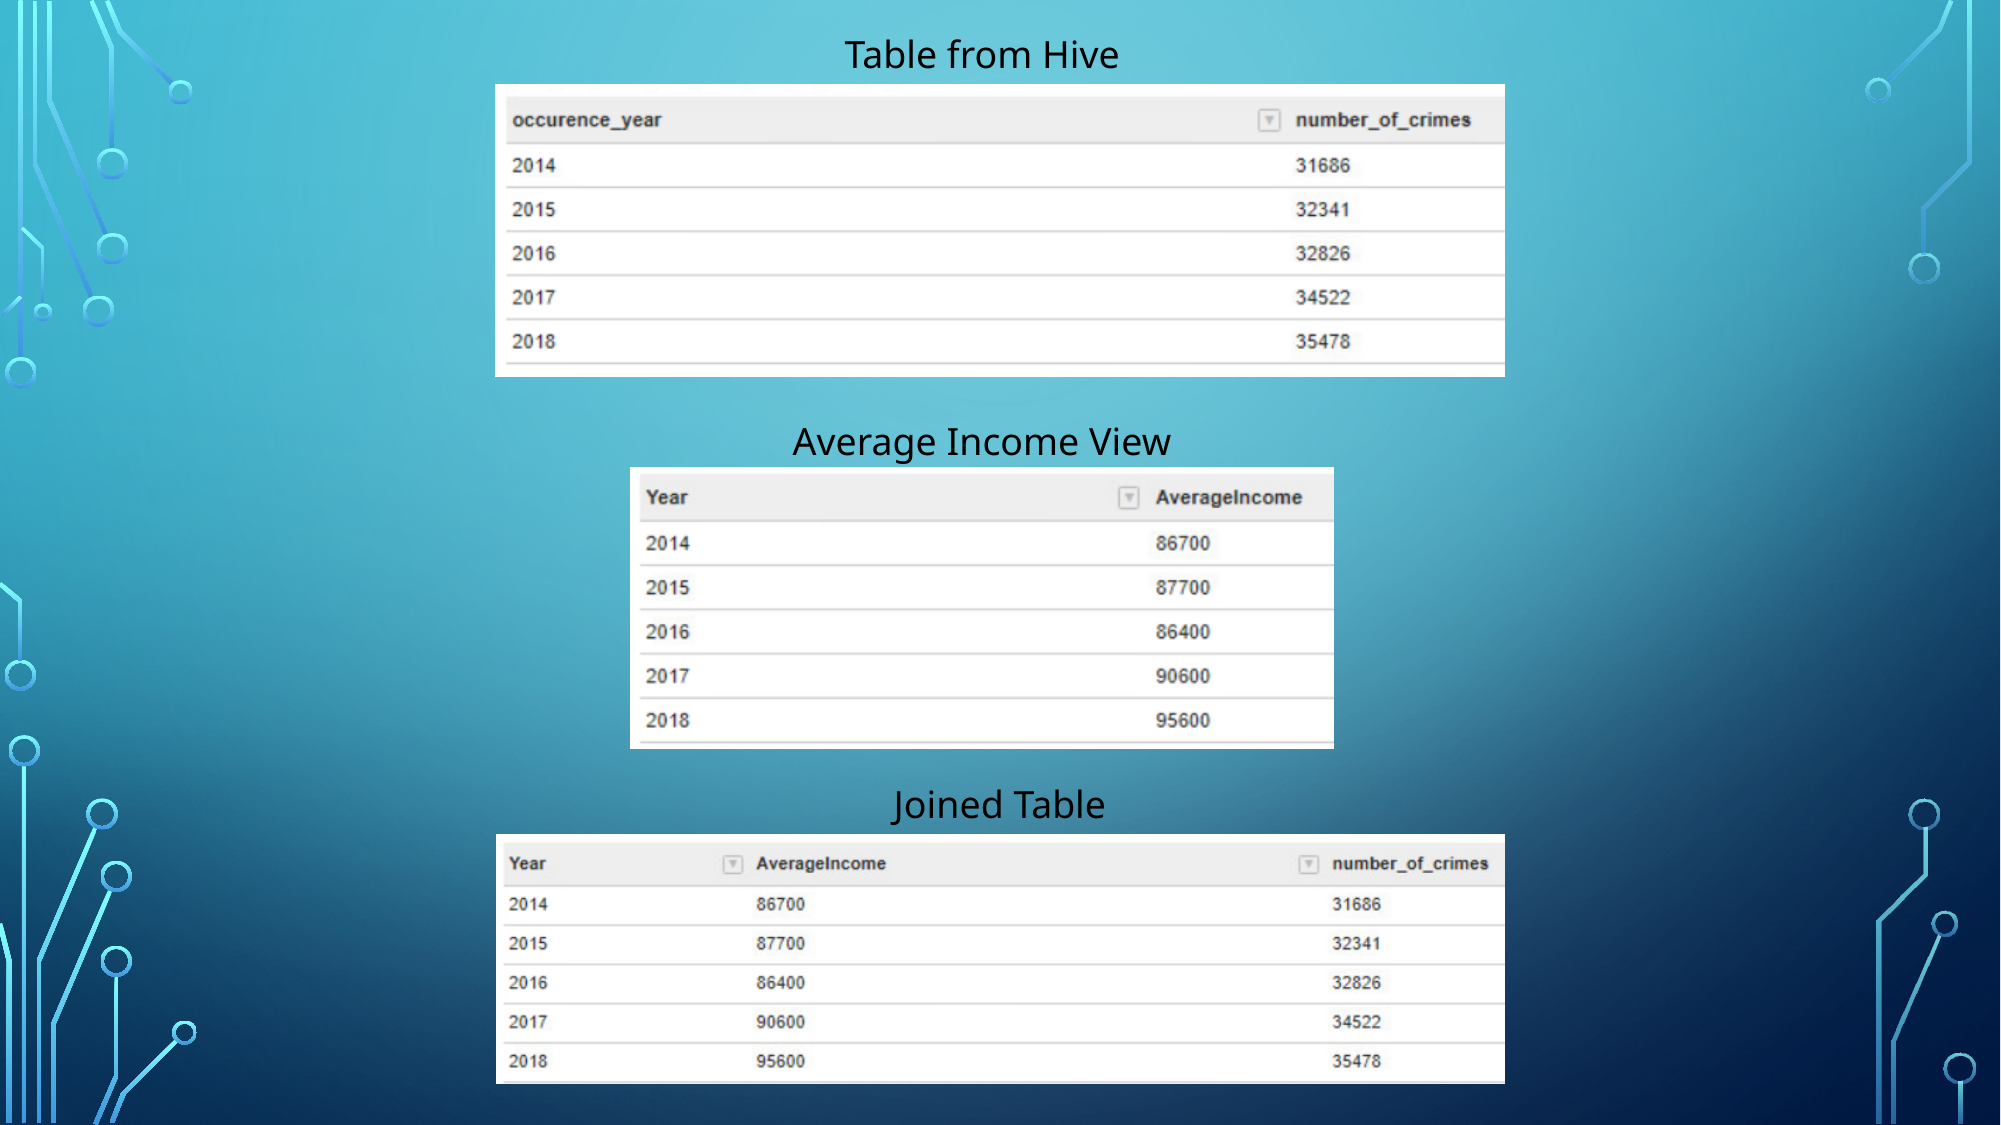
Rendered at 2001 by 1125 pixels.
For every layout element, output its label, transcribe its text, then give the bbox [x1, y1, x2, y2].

text_box Table from Hive [829, 23, 1135, 84]
text_box Average Income View [777, 411, 1187, 467]
text_box Joined Table [878, 773, 1122, 834]
picture [495, 84, 1505, 377]
picture [496, 834, 1505, 1084]
picture [630, 467, 1334, 749]
